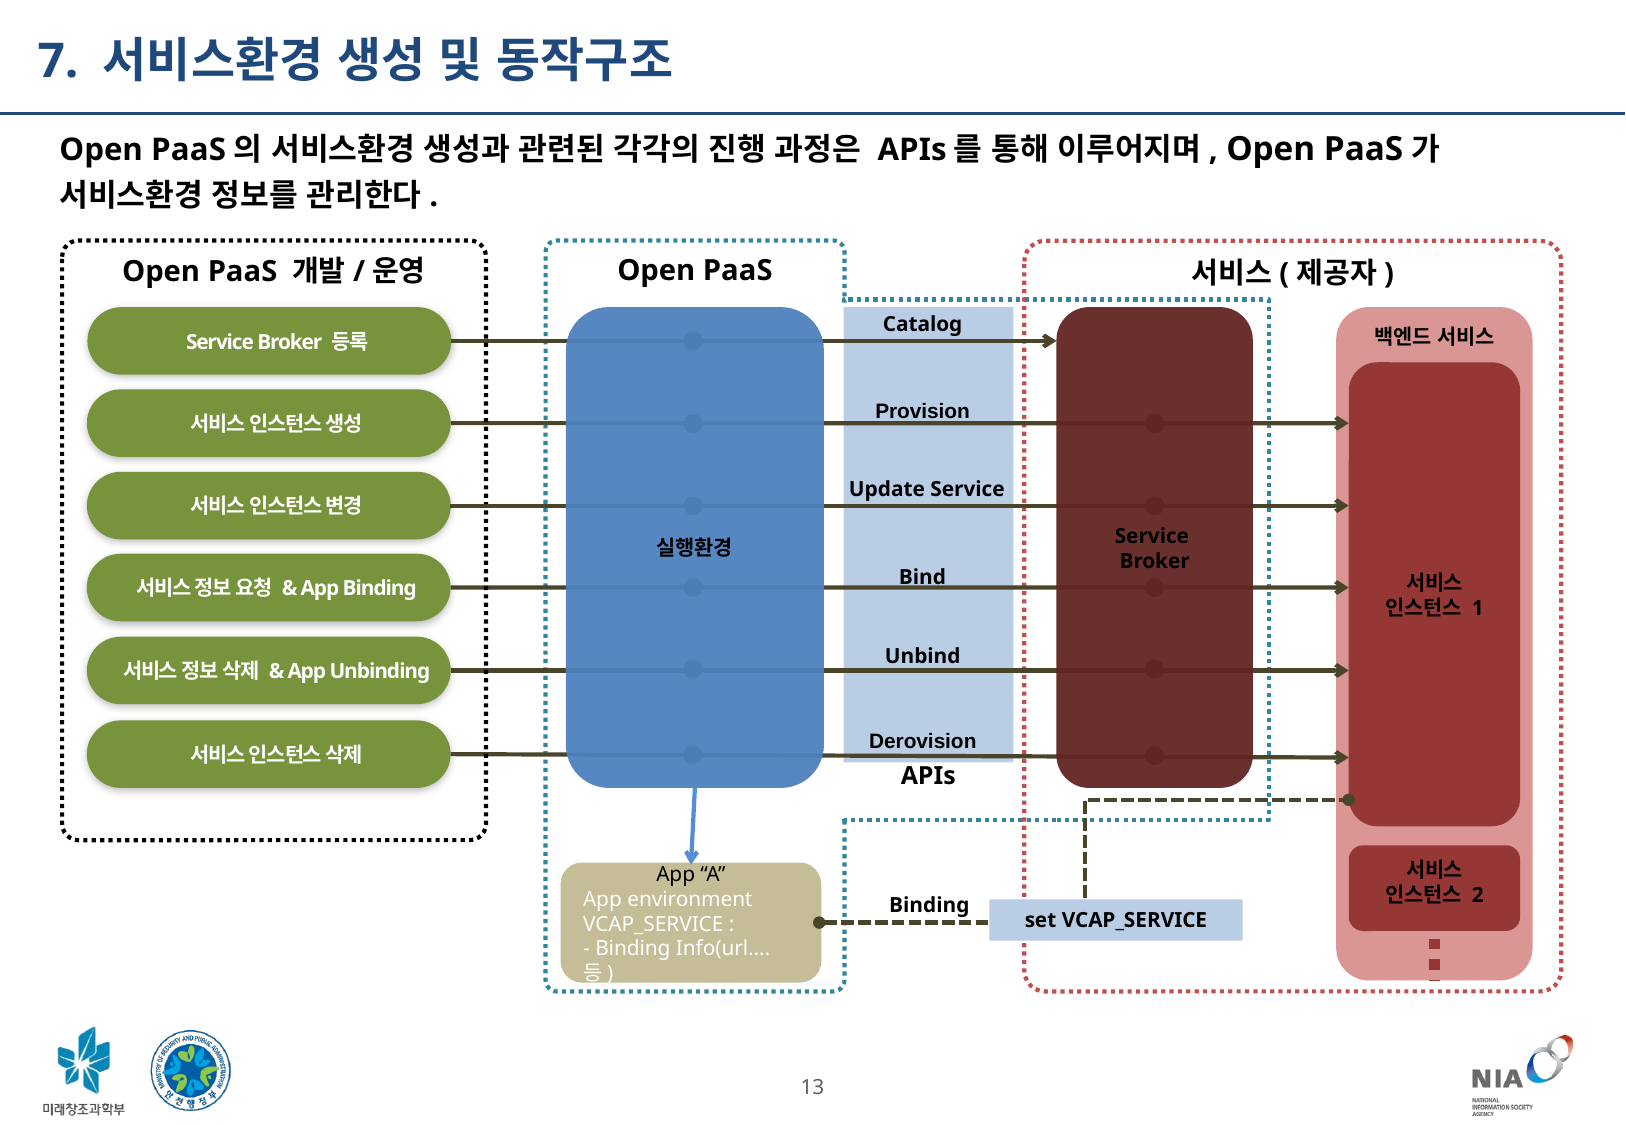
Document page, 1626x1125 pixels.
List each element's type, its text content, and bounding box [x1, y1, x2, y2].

picture [35, 1024, 131, 1117]
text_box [545, 596, 1269, 669]
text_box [545, 679, 1269, 752]
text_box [450, 753, 1349, 758]
text_box 서비스 인스턴스 2 [1351, 843, 1523, 934]
text_box 서비스 인스턴스 1 [1346, 360, 1523, 829]
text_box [545, 432, 1269, 504]
text_box 서비스(제공자) [1271, 238, 1564, 994]
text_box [545, 513, 1269, 586]
text_box Open PaaS의 서비스환경 생성과 관련된 각각의 진행 과정은 APIs를 통해 이루어지며, Open PaaS가 서비스환경 정보를 관리한다. [44, 119, 1625, 226]
text_box Open PaaS 개발/운영 [60, 238, 489, 843]
text_box 서비스 정보 요청 & App Binding [86, 553, 451, 622]
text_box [818, 799, 1349, 923]
text_box 백엔드 서비스 [1334, 304, 1535, 983]
text_box 7. 서비스환경 생성 및 동작구조 [22, 4, 1225, 112]
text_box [545, 240, 1269, 422]
picture [1472, 1035, 1573, 1116]
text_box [690, 787, 696, 865]
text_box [545, 766, 1269, 992]
picture [150, 1030, 237, 1111]
